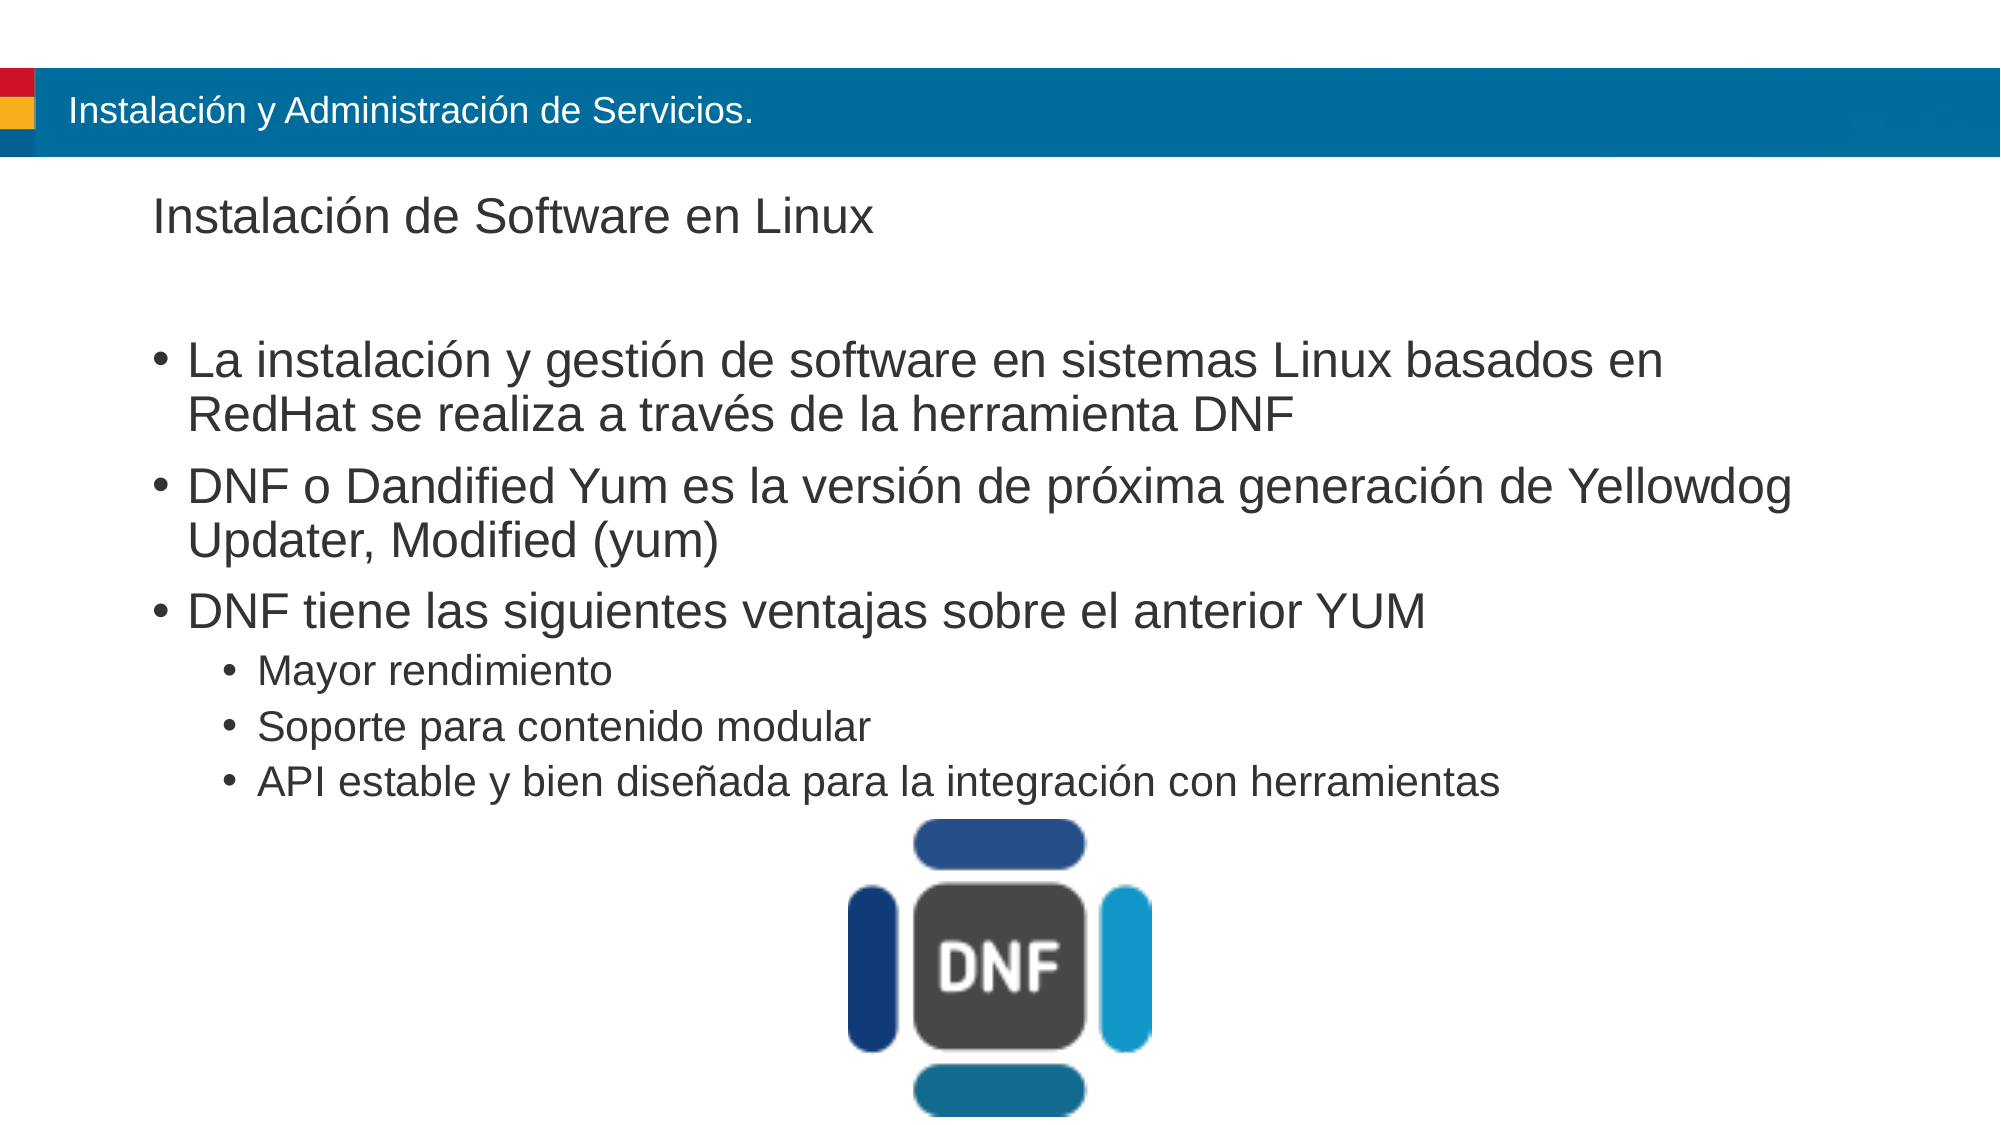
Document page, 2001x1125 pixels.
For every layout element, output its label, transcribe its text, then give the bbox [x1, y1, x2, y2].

picture [848, 819, 1152, 1117]
title Instalación y Administración de Servicios. [53, 78, 1596, 145]
picture [0, 68, 35, 129]
list Instalación de Software en Linux La instalación y gestión de software en sistemas Linux basados en RedHat se realiza a través de la herramienta DNF DNF o Dandified Yum es la versión de próxima generación de Yellowdog Updater, Modified (yum) DNF tiene las siguientes ventajas sobre el anterior YUM Mayor rendimiento Soporte para contenido modular API estable y bien diseñada para la integración con herramientas [137, 182, 1863, 820]
